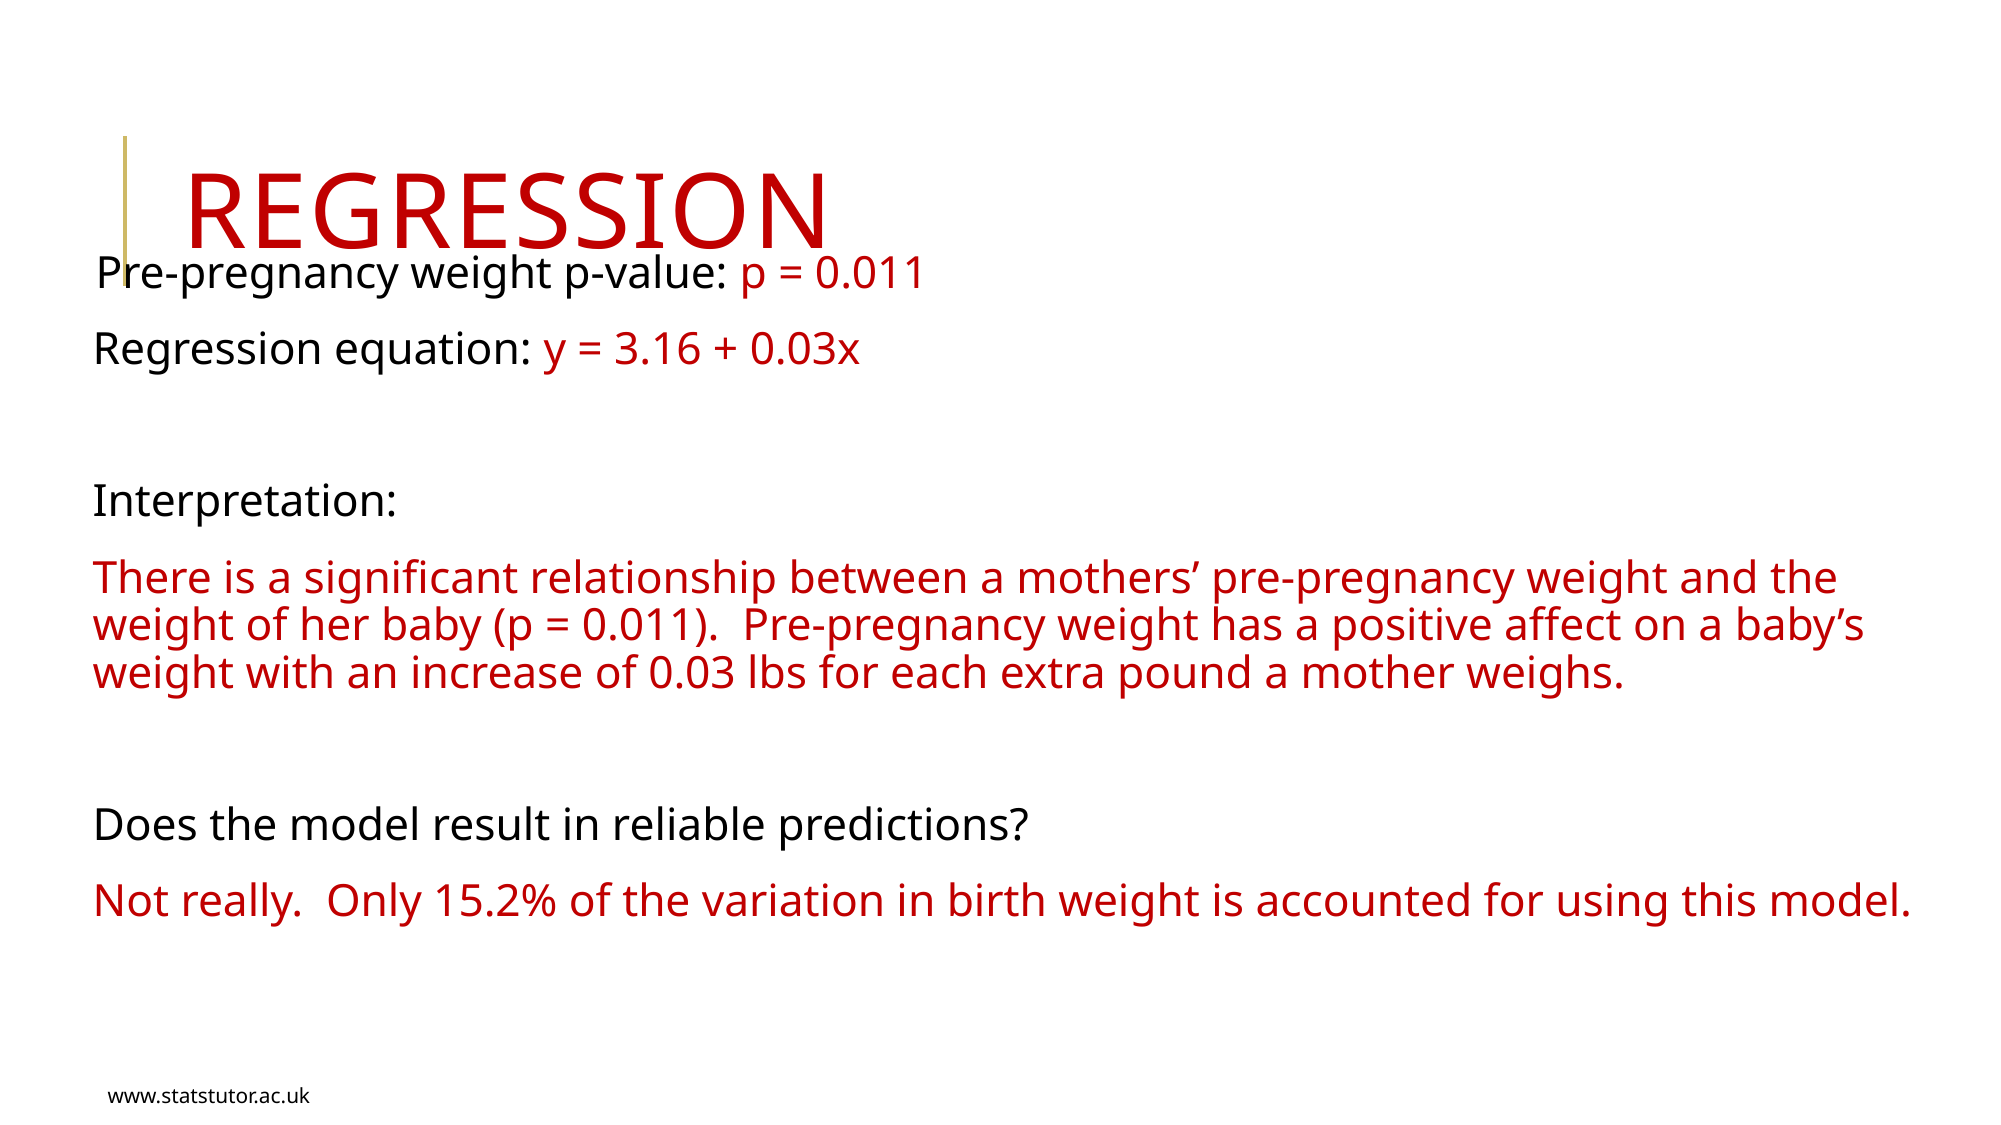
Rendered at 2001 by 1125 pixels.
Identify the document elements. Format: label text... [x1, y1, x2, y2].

title Regression [168, 96, 1763, 342]
text_box www.statstutor.ac.uk [0, 1062, 325, 1116]
list Pre-pregnancy weight p-value: p = 0.011 Regression equation: y = 3.16 + 0.03x Interpretation: There is a significant relationship between a mothers’ pre-pregnancy weight and the weight of her baby (p = 0.011). Pre-pregnancy weight has a positive affect on a baby’s weight with an increase of 0.03 lbs for each extra pound a mother weighs. Does the model result in reliable predictions? Not really. Only 15.2% of the variation in birth weight is accounted for using this model. [70, 243, 1930, 986]
